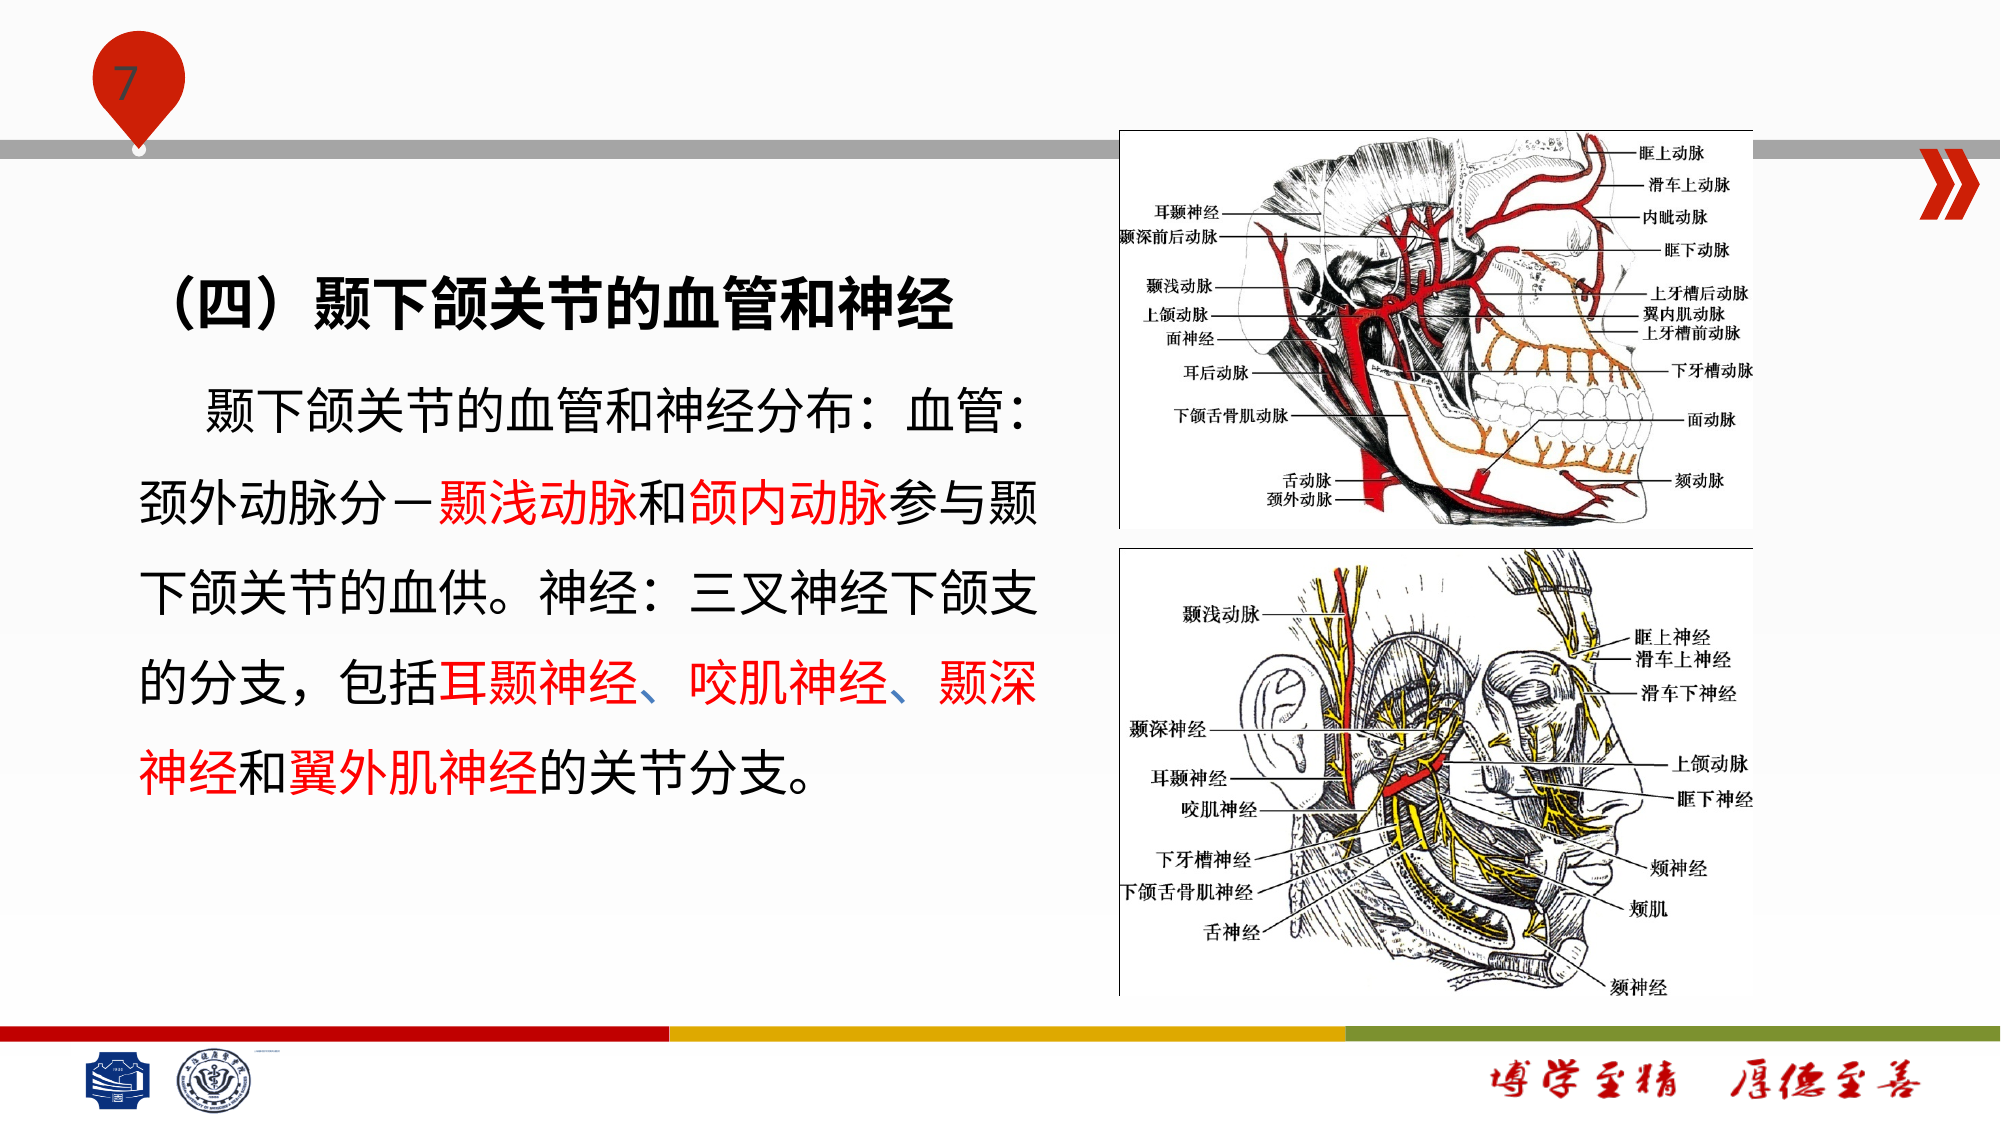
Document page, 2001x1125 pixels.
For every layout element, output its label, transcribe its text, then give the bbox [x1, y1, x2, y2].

text_box （四）颞下颌关节的血管和神经 颞下颌关节的血管和神经分布：血管：颈外动脉分－颞浅动脉和颌内动脉参与颞下颌关节的血供。神经：三叉神经下颌支的分支，包括耳颞神经、咬肌神经、颞深神经和翼外肌神经的关节分支。 [123, 224, 1091, 1019]
picture [70, 1042, 260, 1121]
picture [1118, 130, 1754, 529]
text_box [128, 642, 1113, 718]
picture [1458, 1043, 1955, 1124]
picture [1118, 548, 1754, 996]
